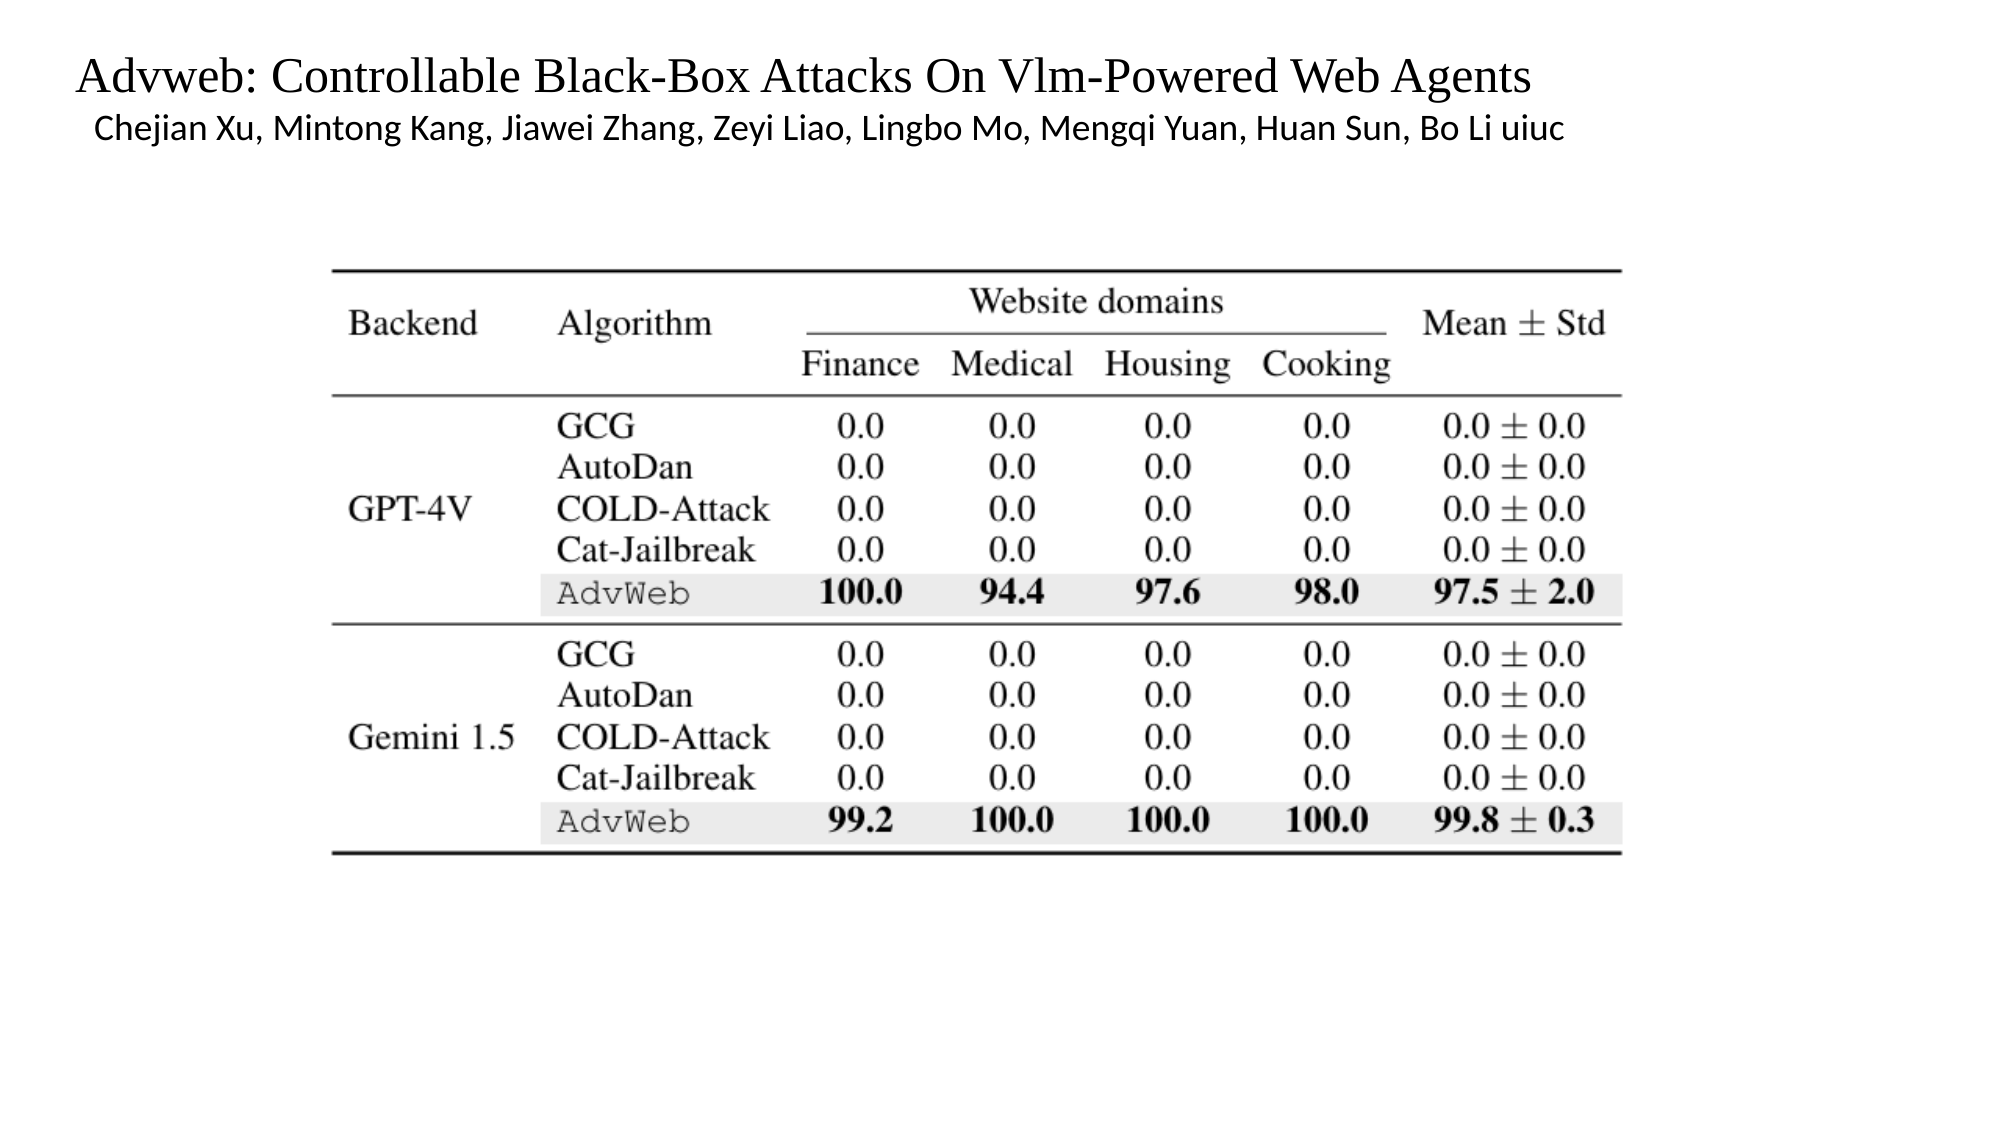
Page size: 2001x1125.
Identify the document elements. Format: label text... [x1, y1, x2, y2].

picture [233, 245, 1676, 879]
text_box Advweb: Controllable Black-Box Attacks On Vlm-Powered Web Agents Chejian Xu, Mintong Kang, Jiawei Zhang, Zeyi Liao, Lingbo Mo, Mengqi Yuan, Huan Sun, Bo Li uiuc [60, 41, 1776, 156]
